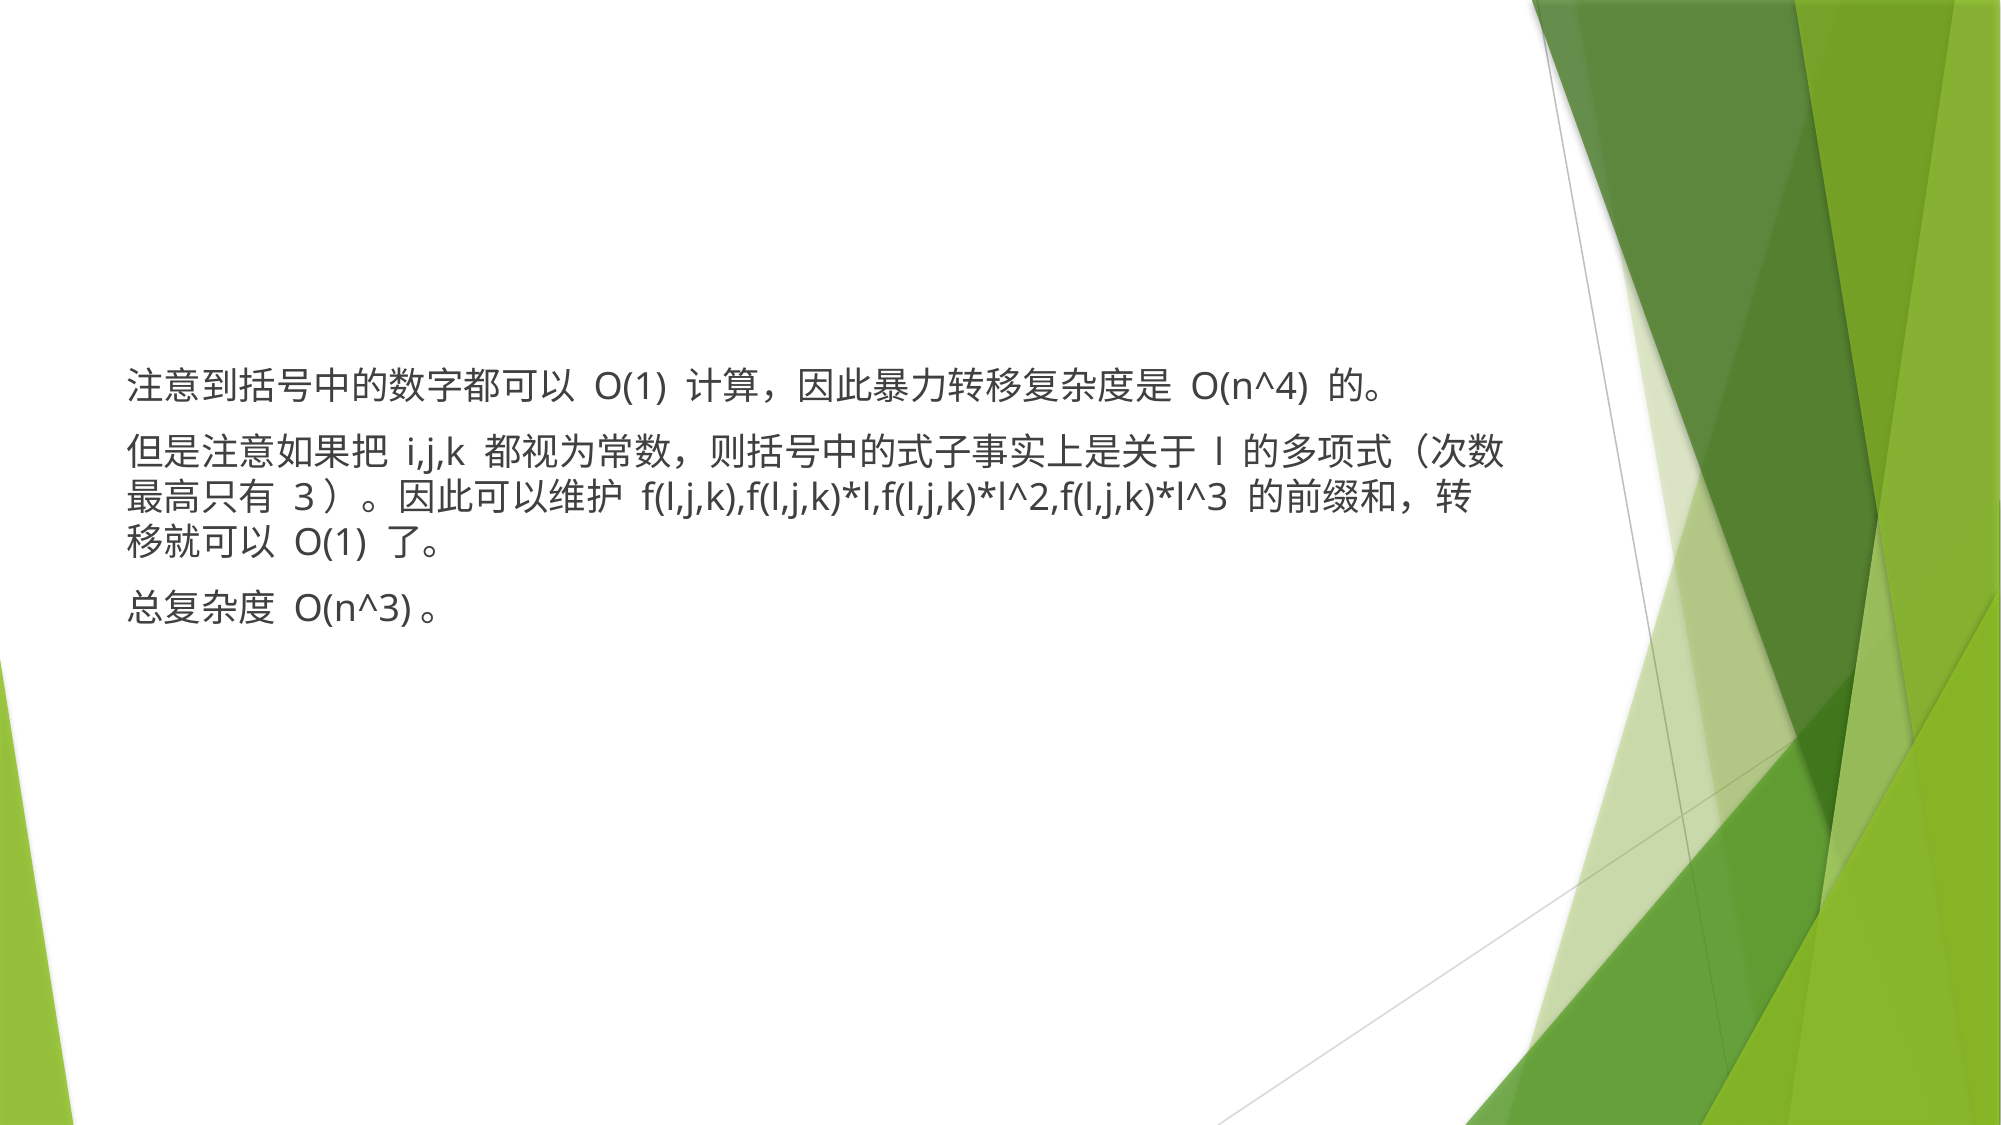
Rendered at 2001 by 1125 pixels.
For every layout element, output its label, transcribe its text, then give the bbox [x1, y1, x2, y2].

list 注意到括号中的数字都可以 O(1) 计算，因此暴力转移复杂度是 O(n^4) 的。 但是注意如果把 i,j,k 都视为常数，则括号中的式子事实上是关于 l 的多项式（次数最高只有 3）。因此可以维护 f(l,j,k),f(l,j,k)*l,f(l,j,k)*l^2,f(l,j,k)*l^3 的前缀和，转移就可以 O(1) 了。 总复杂度 O(n^3)。 [111, 354, 1522, 992]
